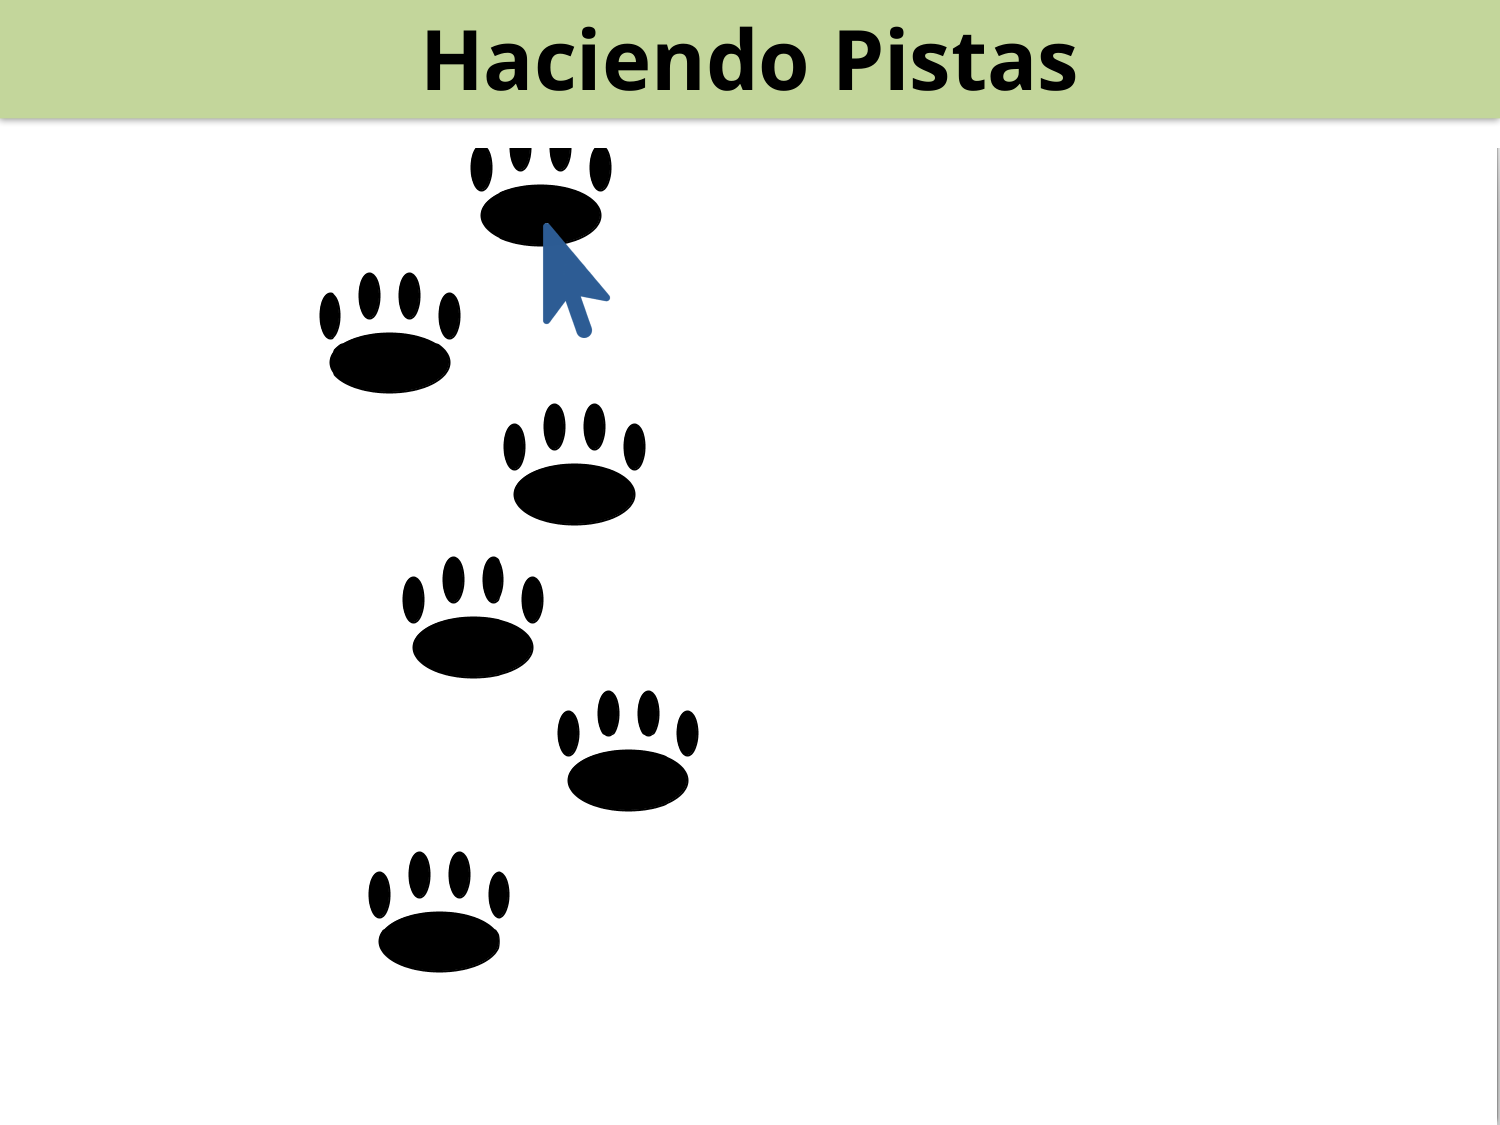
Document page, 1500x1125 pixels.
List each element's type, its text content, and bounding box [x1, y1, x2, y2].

picture [0, 148, 1500, 1125]
text_box Haciendo Pistas [0, 0, 1500, 122]
